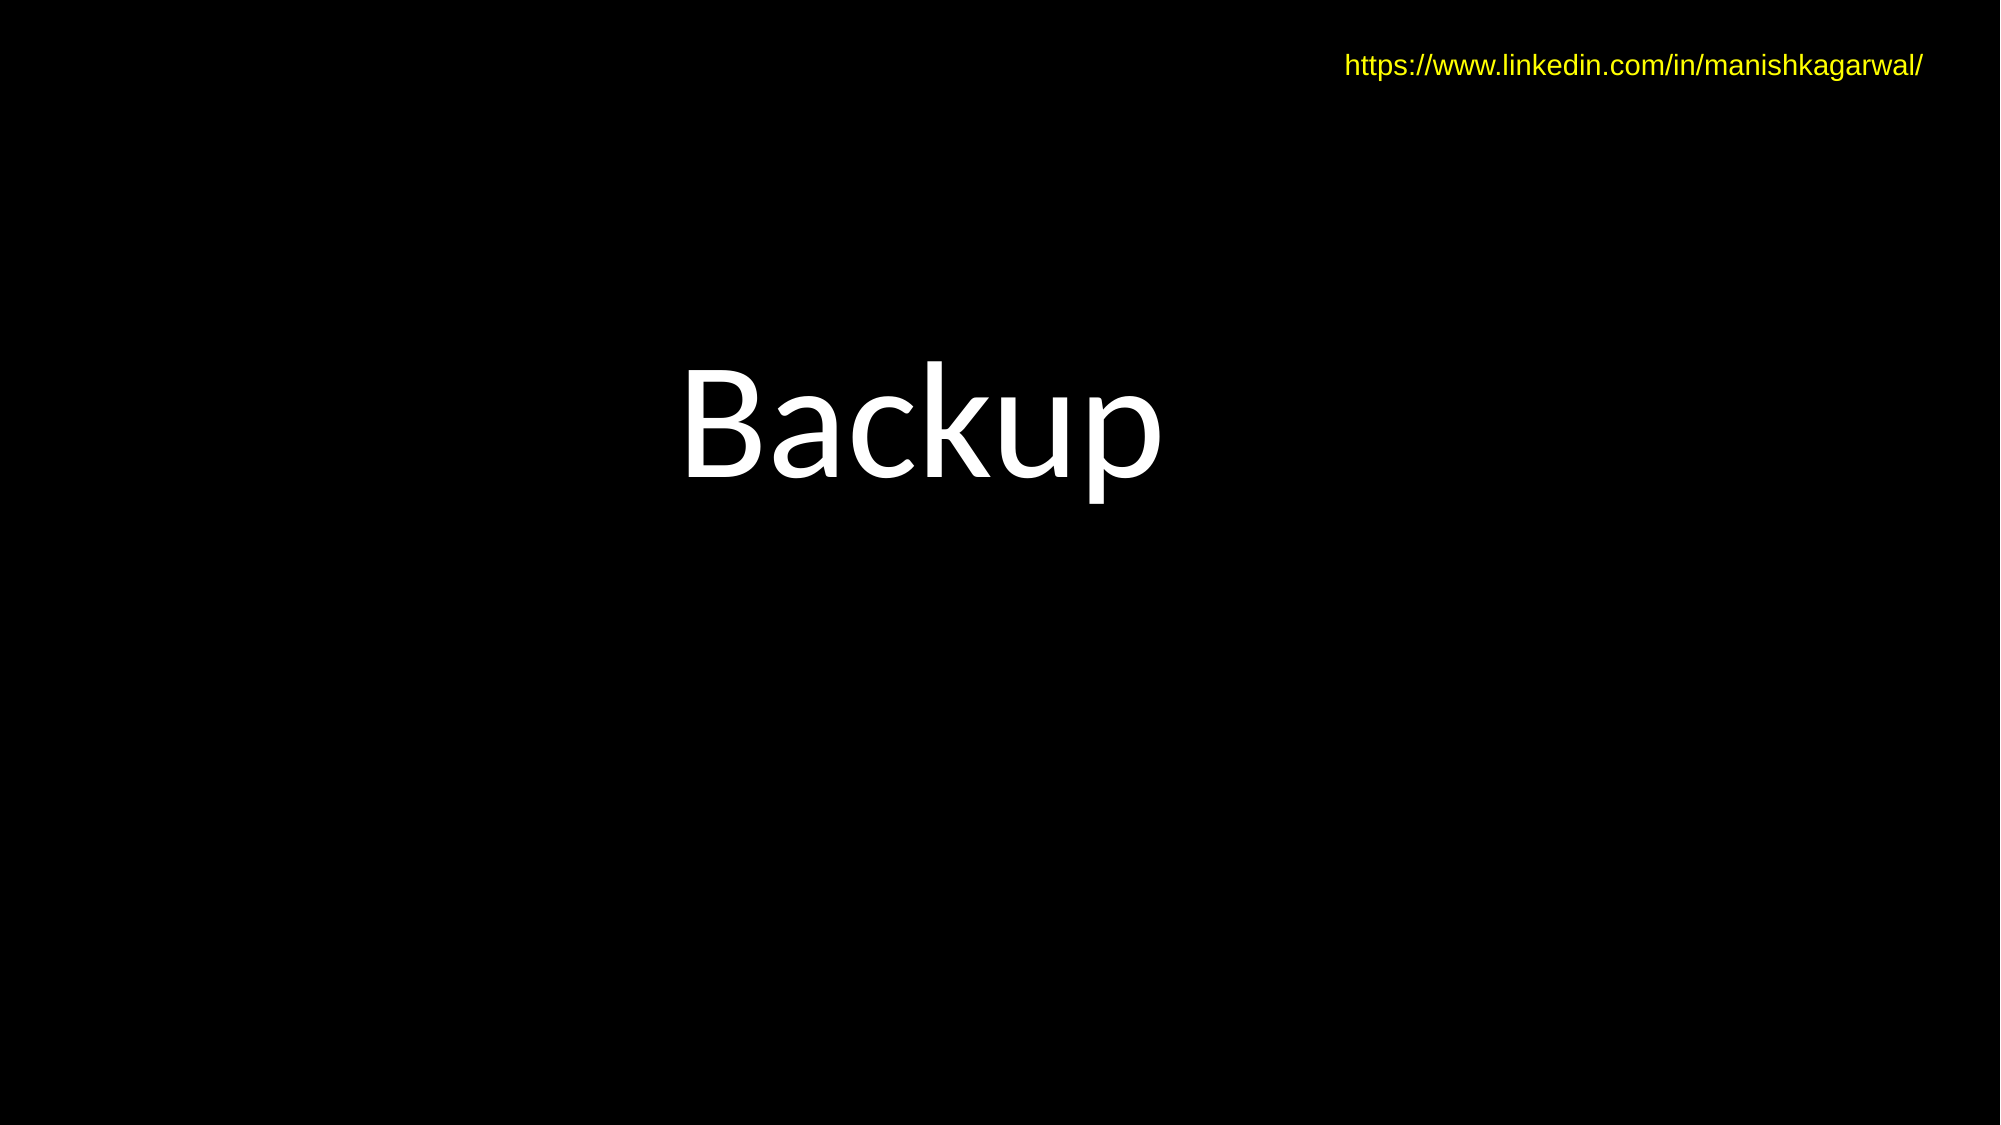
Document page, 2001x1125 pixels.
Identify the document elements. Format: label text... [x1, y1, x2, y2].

title Backup [662, 415, 1446, 633]
text_box https://www.linkedin.com/in/manishkagarwal/ [1329, 38, 1952, 89]
